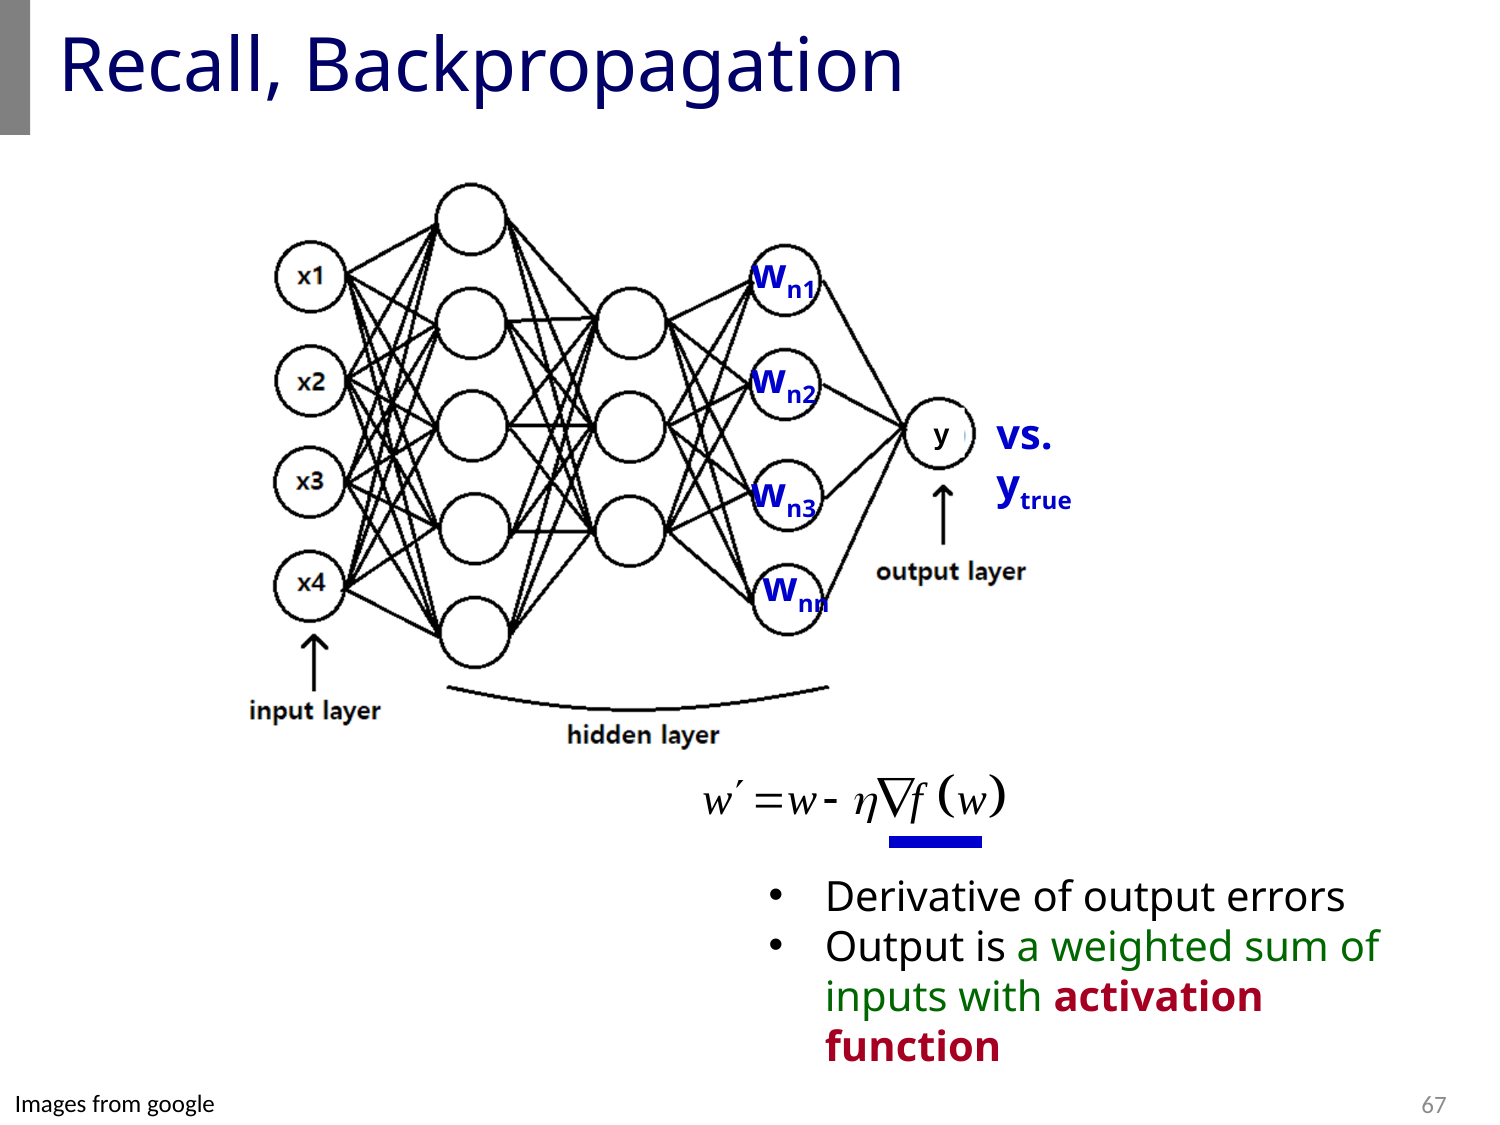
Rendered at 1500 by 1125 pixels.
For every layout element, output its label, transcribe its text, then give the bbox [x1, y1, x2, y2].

title Recall, Backpropagation [43, 0, 1464, 135]
slide_number 67 [1124, 1081, 1462, 1125]
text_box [238, 182, 1148, 841]
text_box Derivative of output errors Output is a weighted sum of inputs with activation function [753, 861, 1436, 1077]
text_box Images from google [0, 1079, 239, 1125]
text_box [736, 239, 844, 619]
